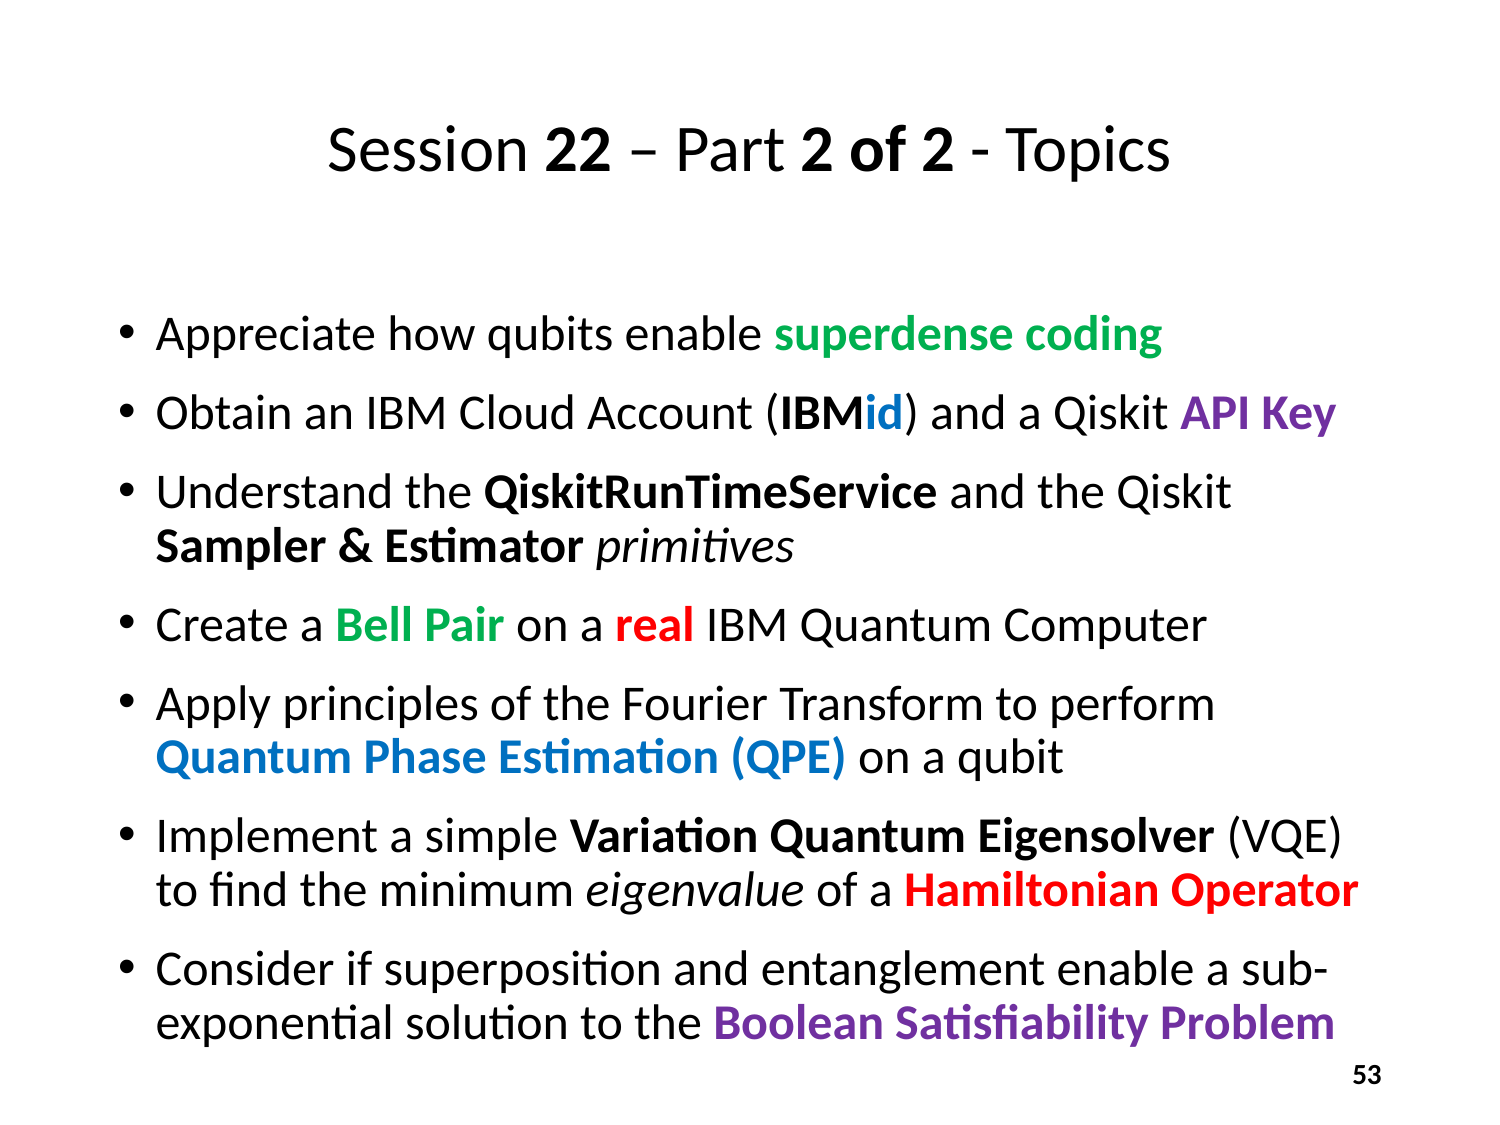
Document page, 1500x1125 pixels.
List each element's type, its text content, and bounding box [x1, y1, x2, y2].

slide_number 53 [1059, 1042, 1397, 1103]
title Session 22 – Part 2 of 2 - Topics [103, 59, 1397, 241]
list Appreciate how qubits enable superdense coding Obtain an IBM Cloud Account (IBMid) and a Qiskit API Key Understand the QiskitRunTimeService and the Qiskit Sampler & Estimator primitives Create a Bell Pair on a real IBM Quantum Computer Apply principles of the Fourier Transform to perform Quantum Phase Estimation (QPE) on a qubit Implement a simple Variation Quantum Eigensolver (VQE) to find the minimum eigenvalue of a Hamiltonian Operator Consider if superposition and entanglement enable a sub-exponential solution to the Boolean Satisfiability Problem [103, 299, 1397, 1054]
